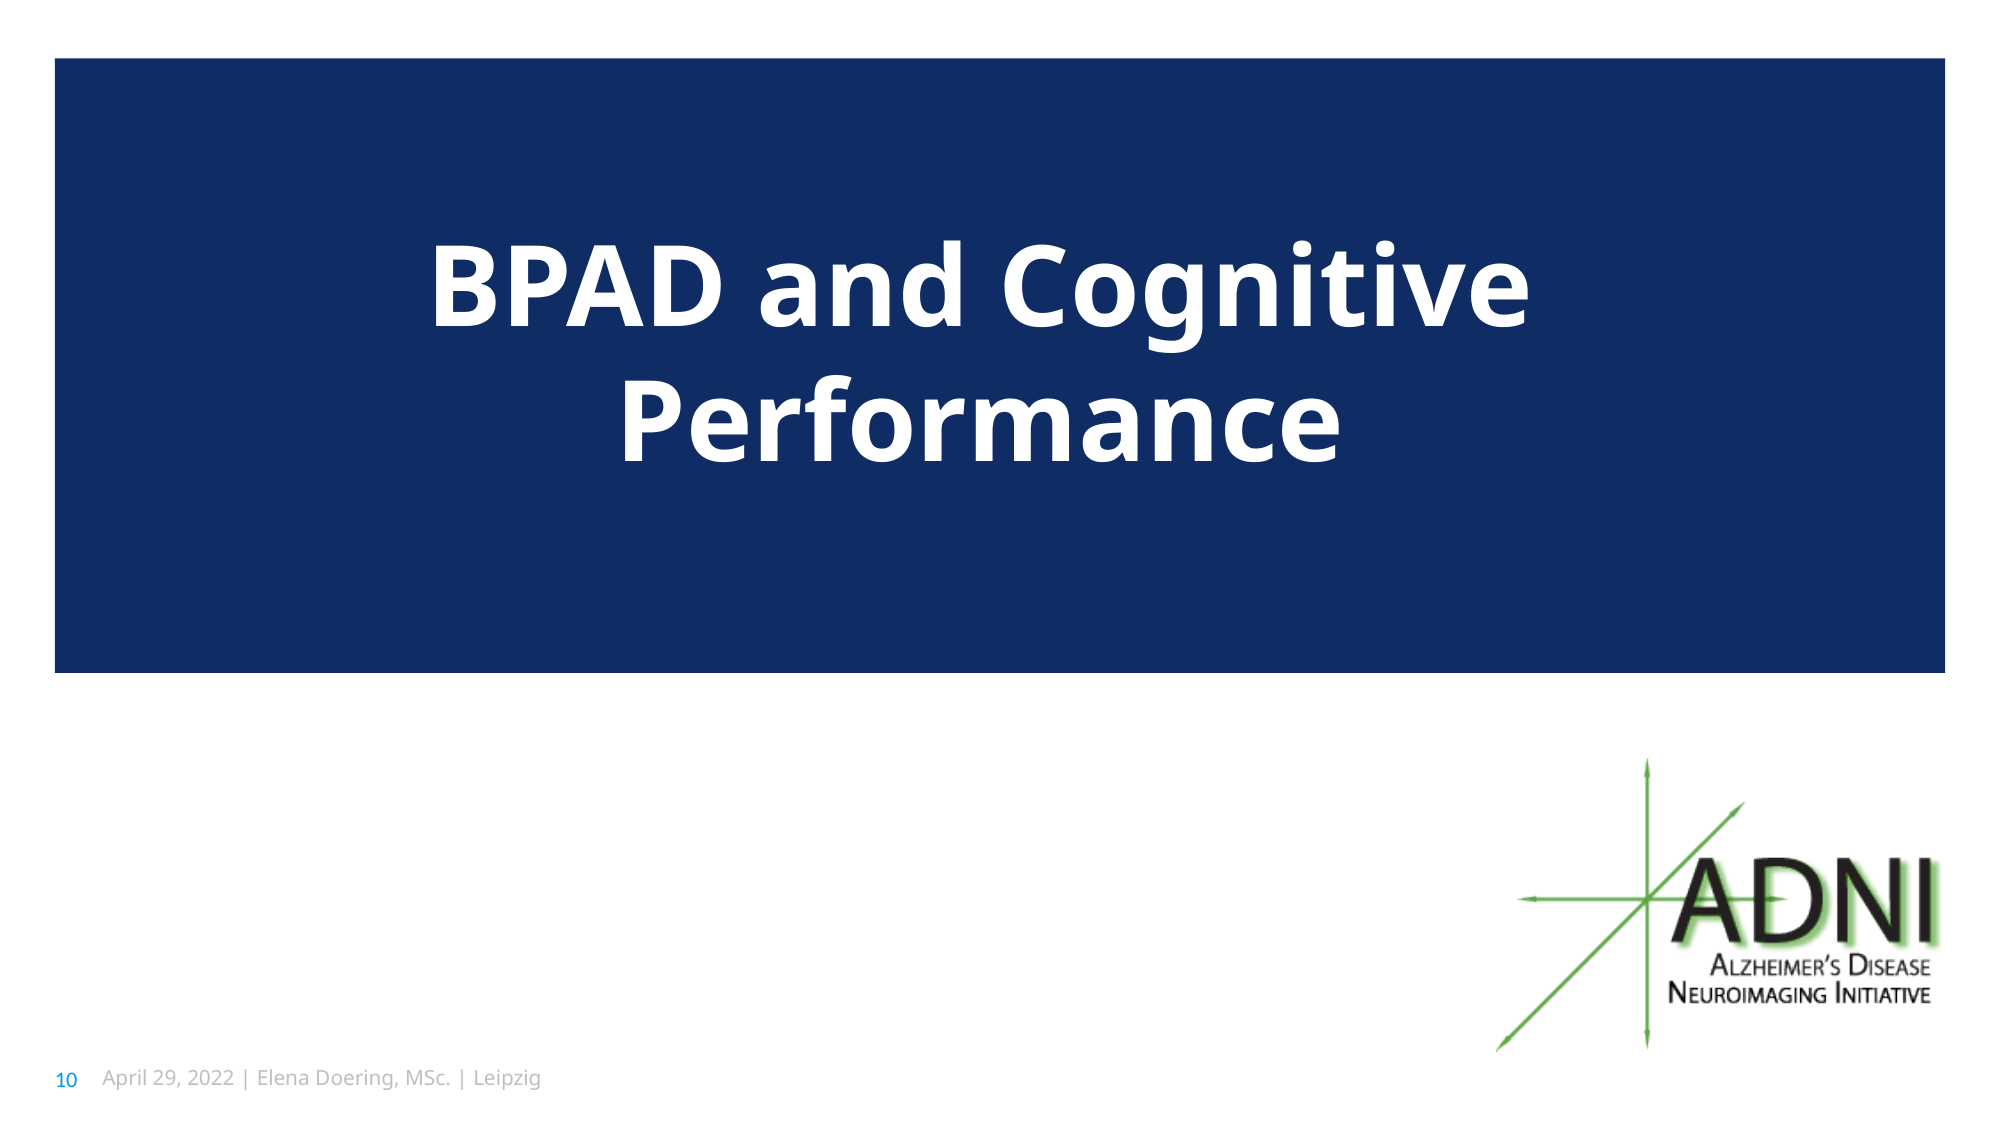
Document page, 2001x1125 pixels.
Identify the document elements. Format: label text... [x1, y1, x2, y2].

picture [1496, 758, 1944, 1052]
text_box BPAD and Cognitive Performance [300, 206, 1661, 491]
